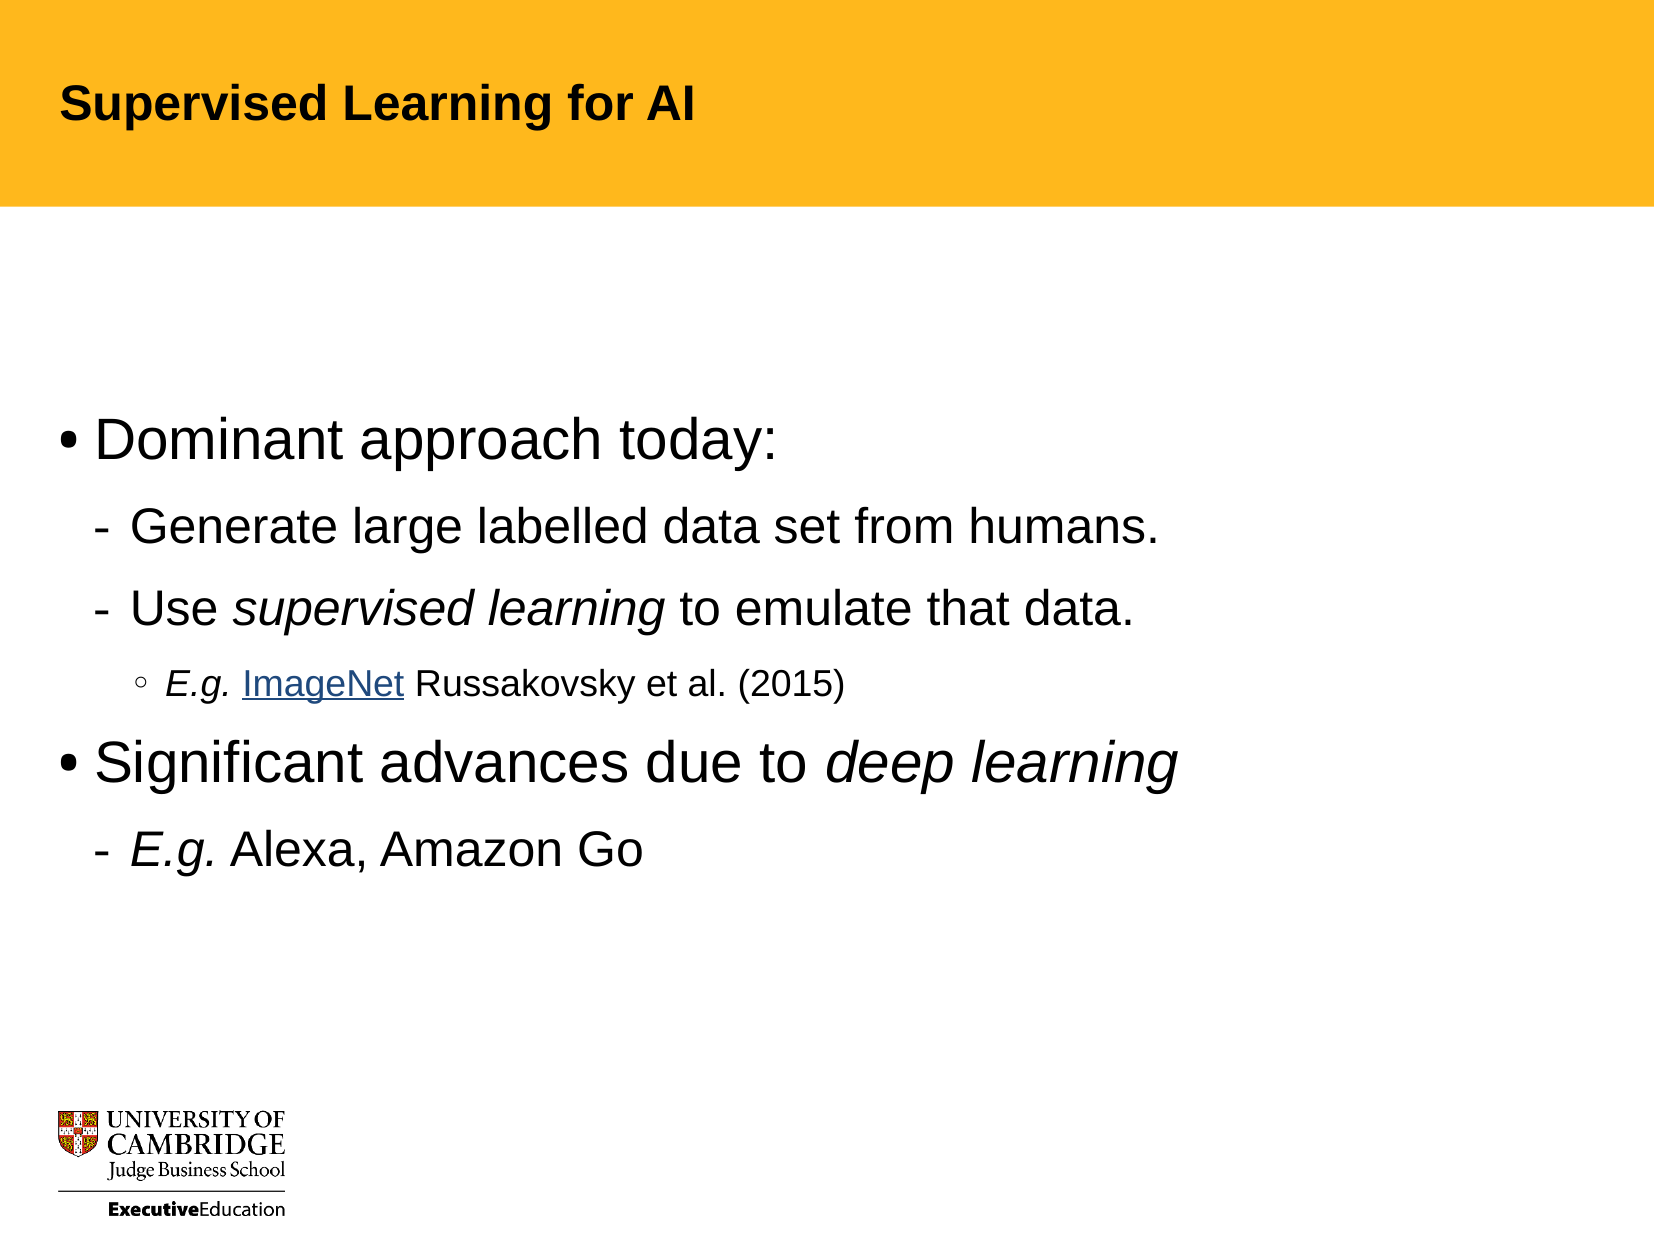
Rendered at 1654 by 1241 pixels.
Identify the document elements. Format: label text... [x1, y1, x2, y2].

list Dominant approach today: Generate large labelled data set from humans. Use supervised learning to emulate that data. E.g. ImageNet Russakovsky et al. (2015) Significant advances due to deep learning E.g. Alexa, Amazon Go [59, 236, 1595, 1049]
picture [58, 1110, 285, 1216]
list Supervised Learning for AI [0, 0, 1654, 207]
